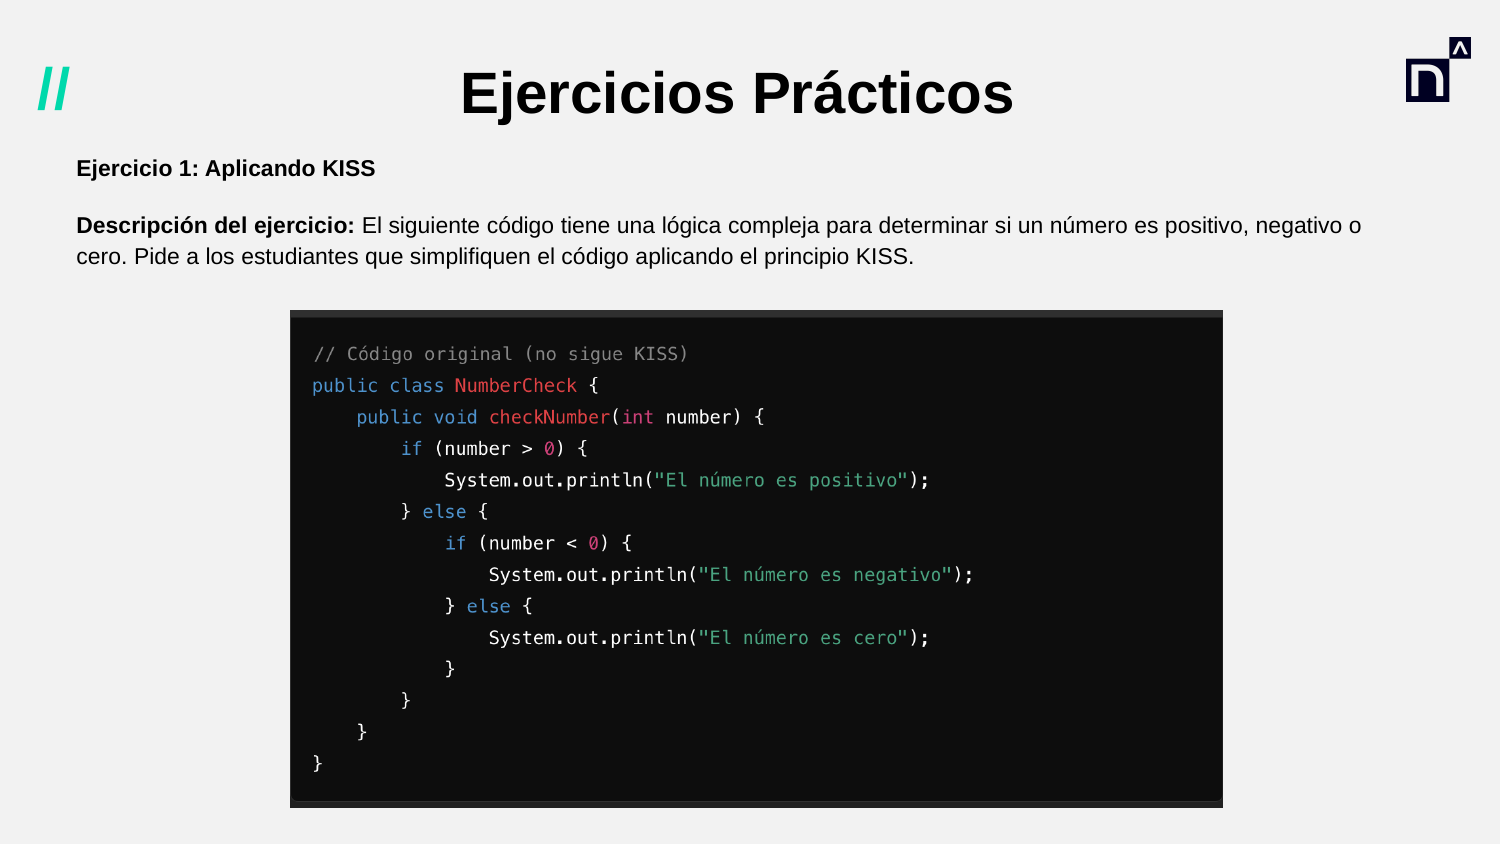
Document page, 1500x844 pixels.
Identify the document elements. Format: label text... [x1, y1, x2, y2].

text_box Ejercicio 1: Aplicando KISS Descripción del ejercicio: El siguiente código tiene una lógica compleja para determinar si un número es positivo, negativo o cero. Pide a los estudiantes que simplifiquen el código aplicando el principio KISS. [61, 134, 1427, 662]
picture [1406, 37, 1471, 102]
picture [289, 310, 1224, 808]
title Ejercicios Prácticos [89, 40, 1355, 134]
